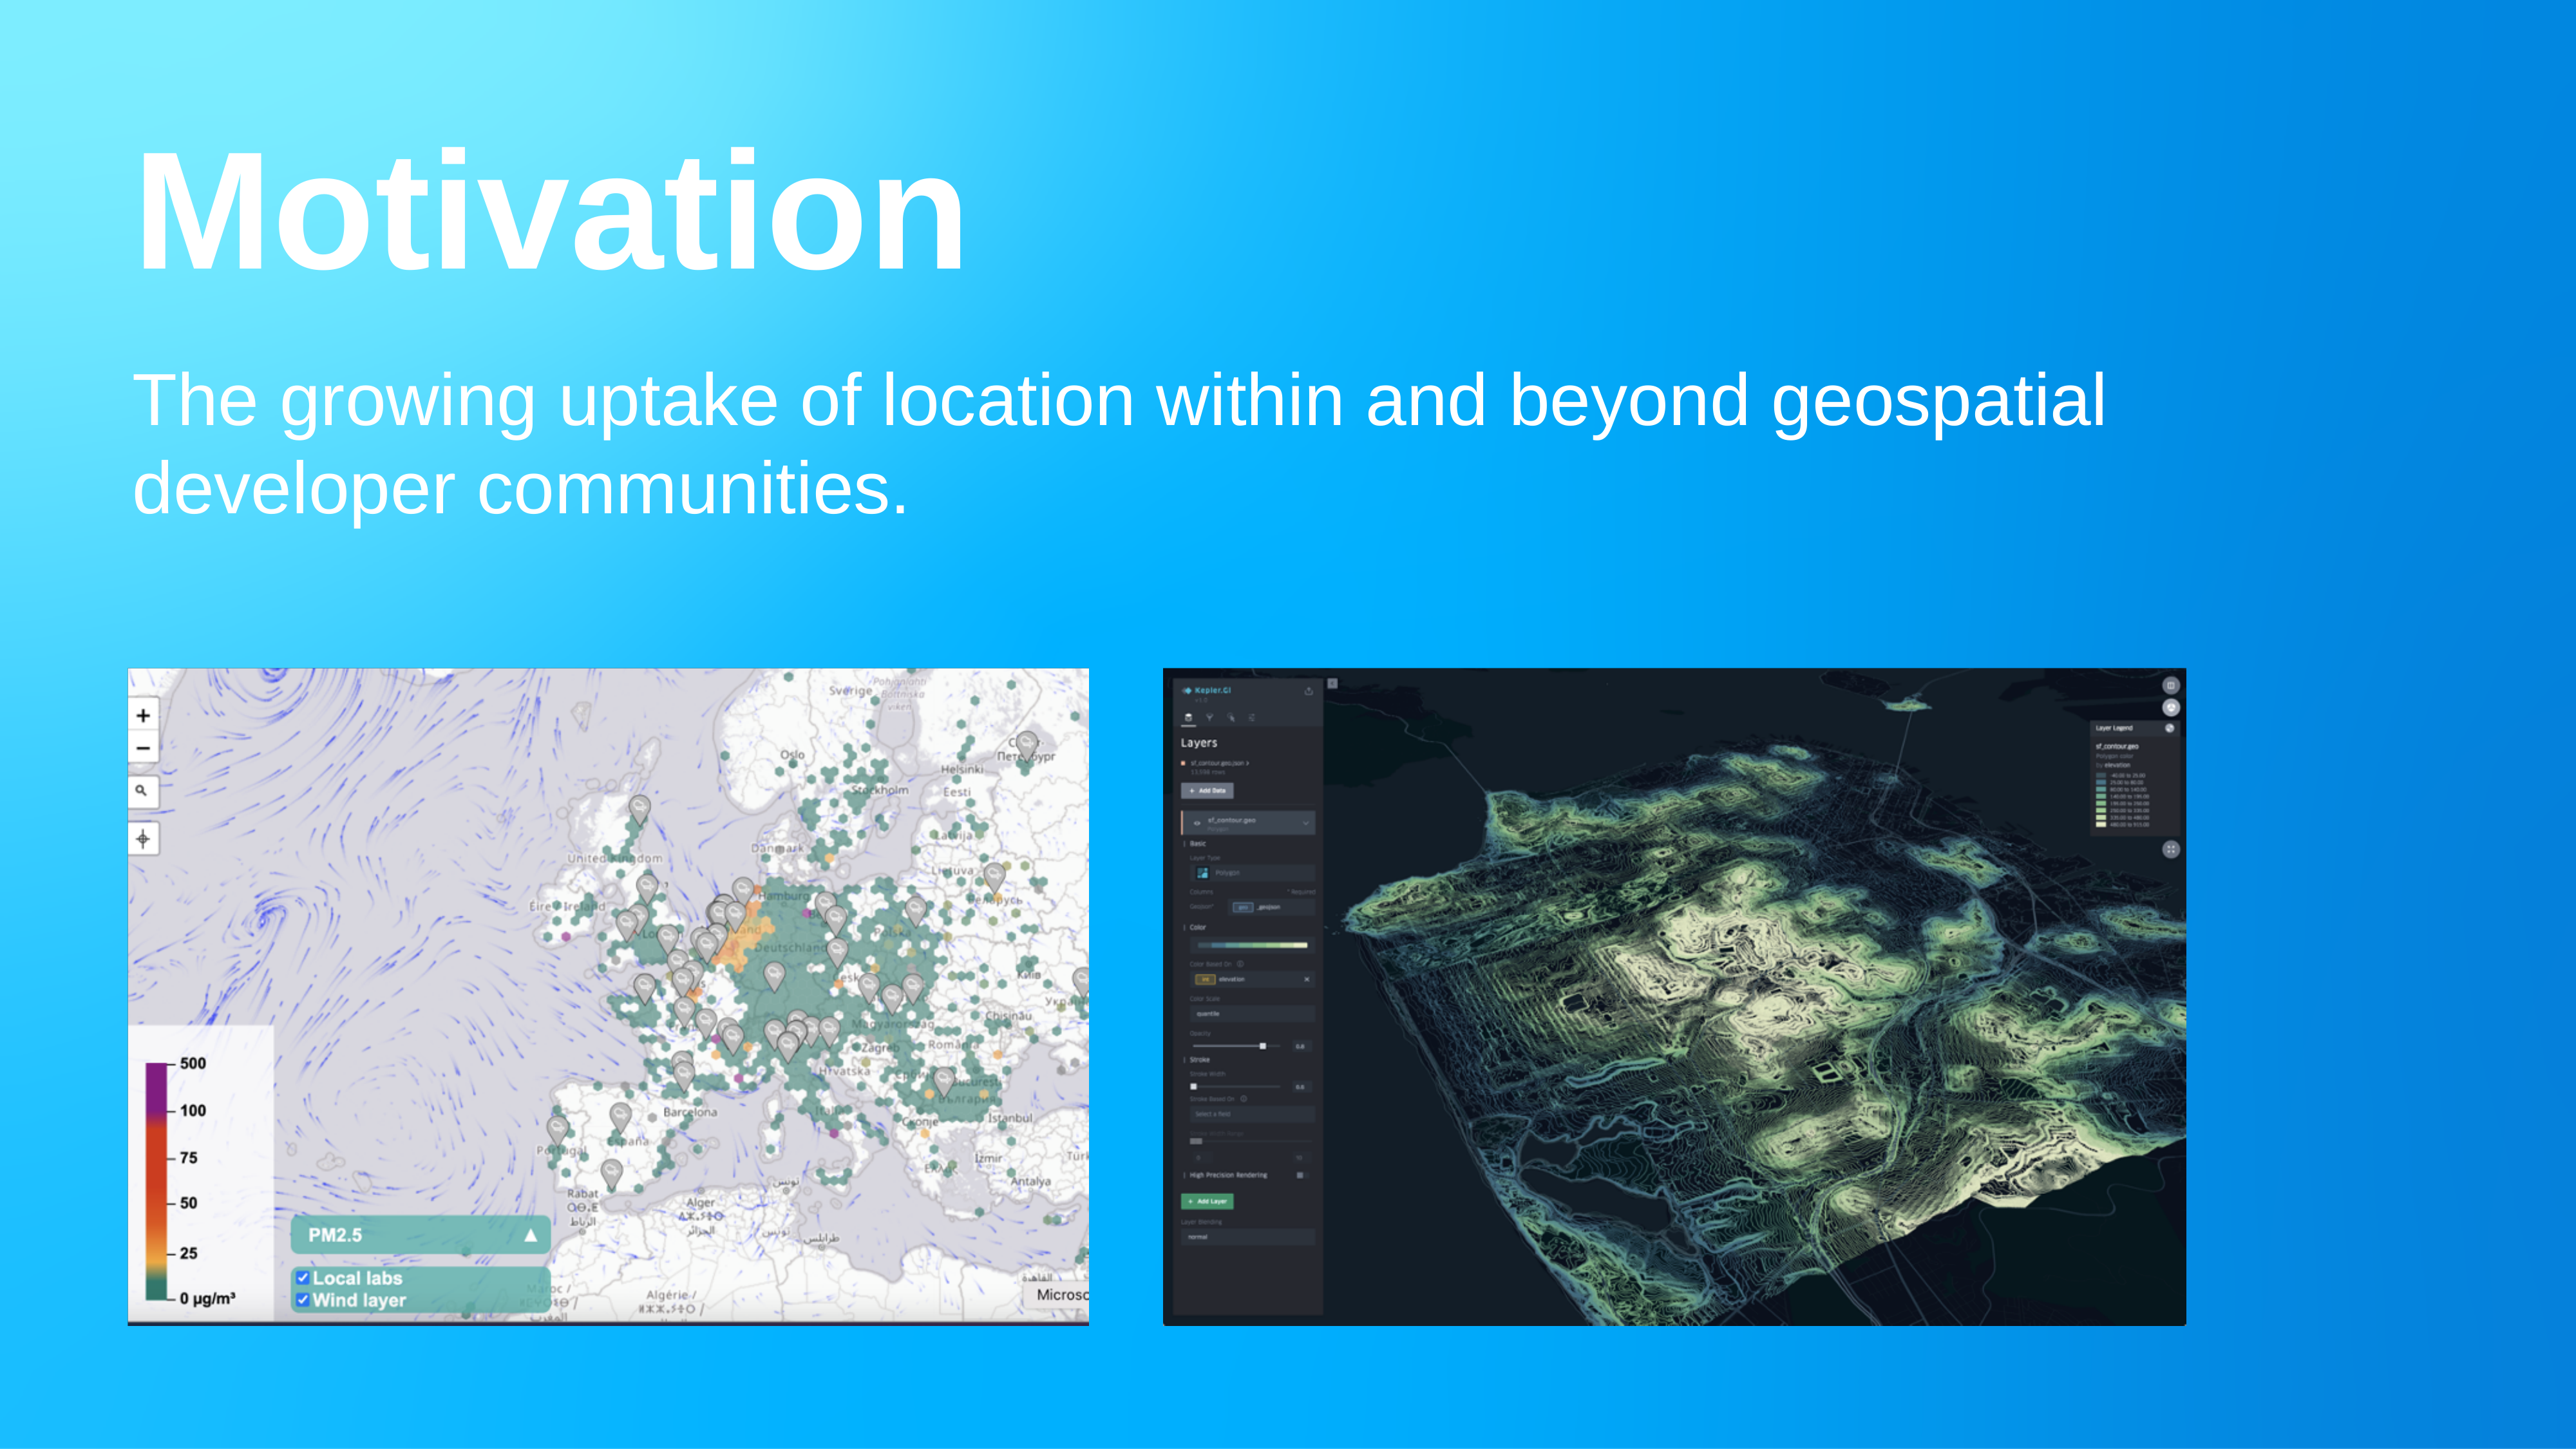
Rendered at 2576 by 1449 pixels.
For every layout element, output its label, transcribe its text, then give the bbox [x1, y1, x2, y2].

picture [1215, 386, 1220, 424]
picture [1227, 377, 1245, 425]
picture [1215, 372, 1220, 377]
picture [1674, 386, 1705, 424]
picture [1514, 372, 1546, 426]
picture [1592, 386, 1627, 435]
picture [1412, 386, 1443, 424]
list Motivation [127, 113, 2449, 335]
picture [0, 0, 1381, 1449]
picture [1553, 386, 1587, 426]
list The growing uptake of location within and beyond geospatial developer communities. [127, 435, 2449, 534]
picture [1164, 0, 2576, 1449]
picture [1815, 386, 1850, 425]
picture [1713, 372, 1746, 425]
picture [1251, 372, 1282, 424]
picture [1776, 430, 1785, 435]
picture [1293, 386, 1298, 424]
picture [1293, 372, 1298, 377]
picture [1774, 386, 1807, 435]
picture [1450, 372, 1483, 425]
picture [1157, 386, 1209, 424]
picture [1368, 386, 1406, 426]
picture [1309, 386, 1340, 424]
picture [1852, 335, 1891, 435]
picture [1631, 386, 1665, 426]
